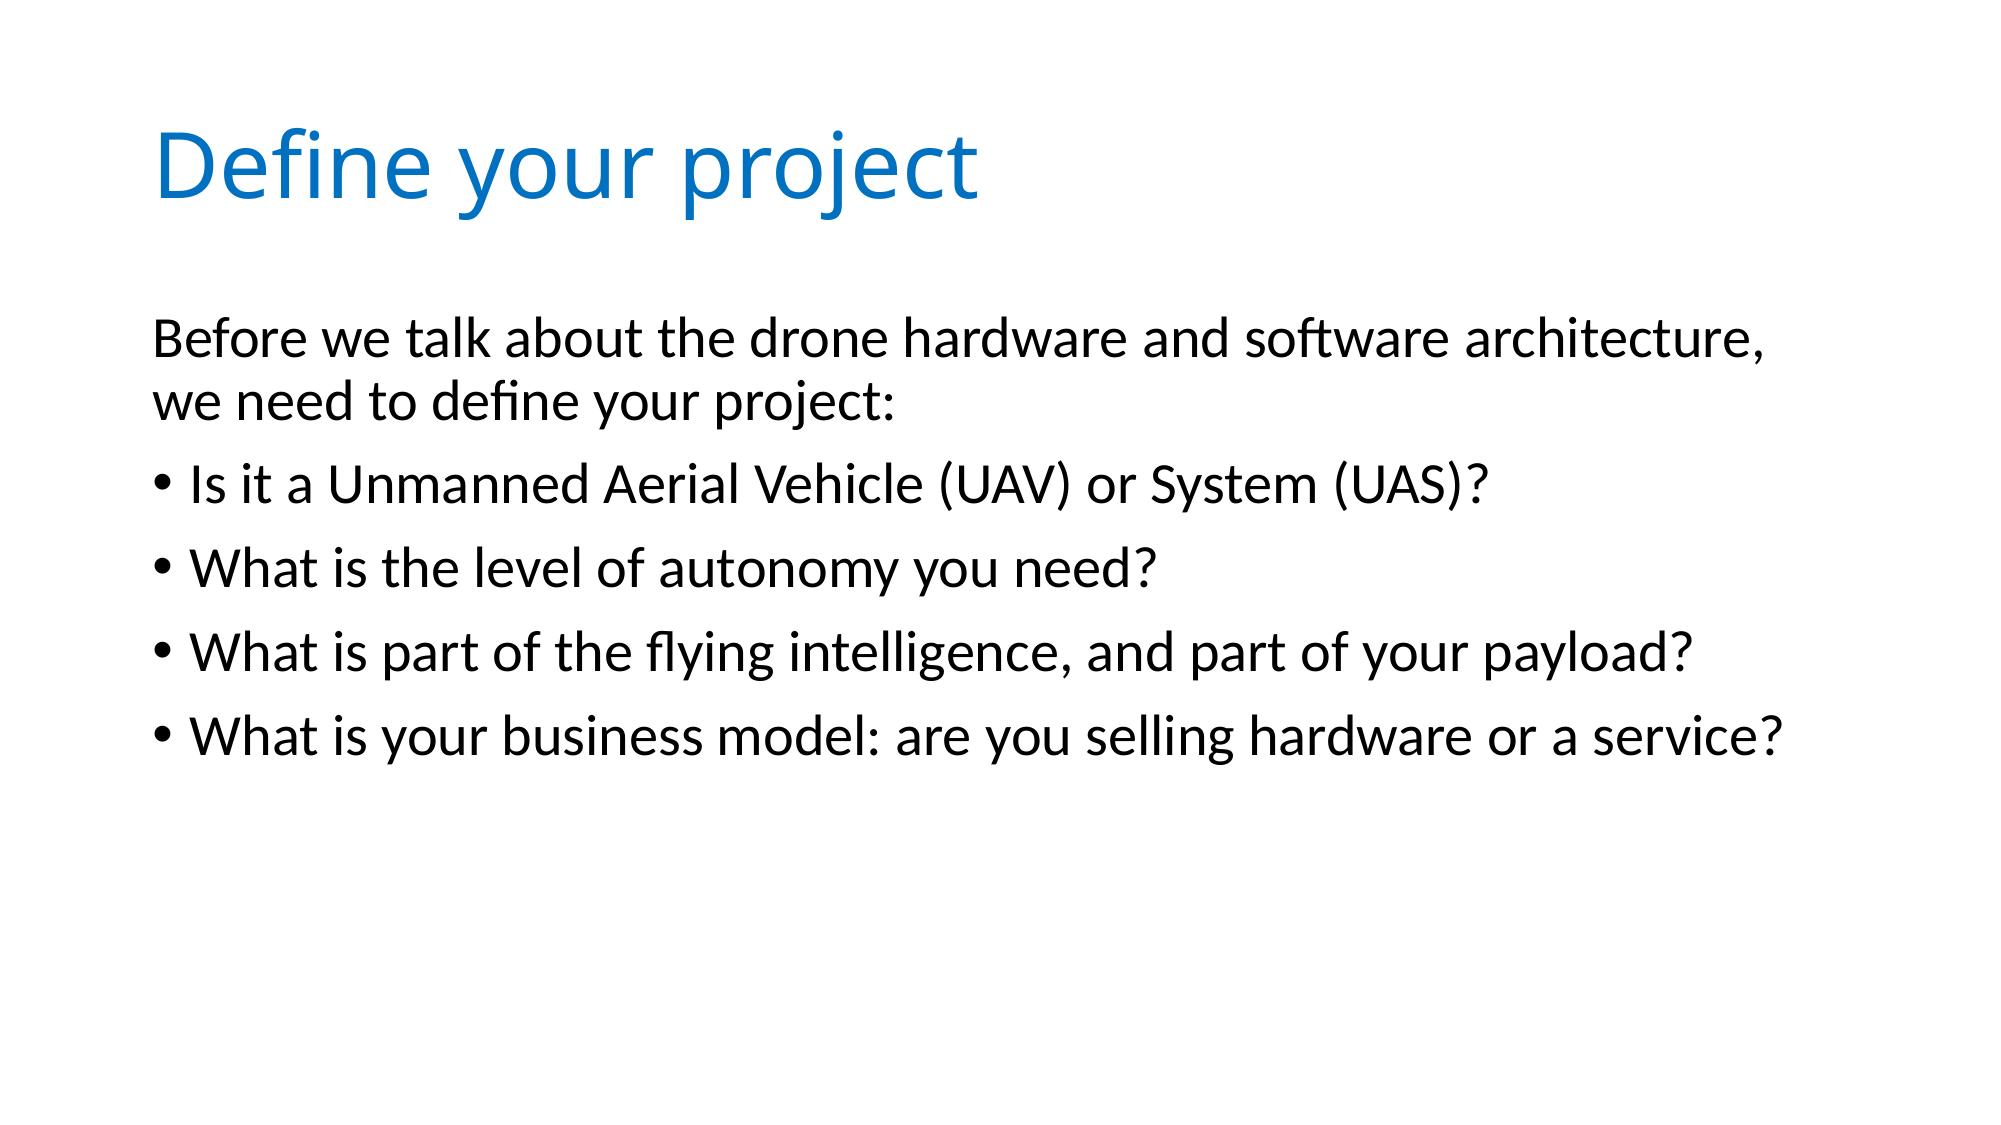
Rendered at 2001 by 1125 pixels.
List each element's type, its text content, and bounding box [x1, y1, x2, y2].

title Define your project [137, 59, 1863, 278]
list Before we talk about the drone hardware and software architecture, we need to define your project: Is it a Unmanned Aerial Vehicle (UAV) or System (UAS)? What is the level of autonomy you need? What is part of the flying intelligence, and part of your payload? What is your business model: are you selling hardware or a service? [137, 299, 1863, 1014]
